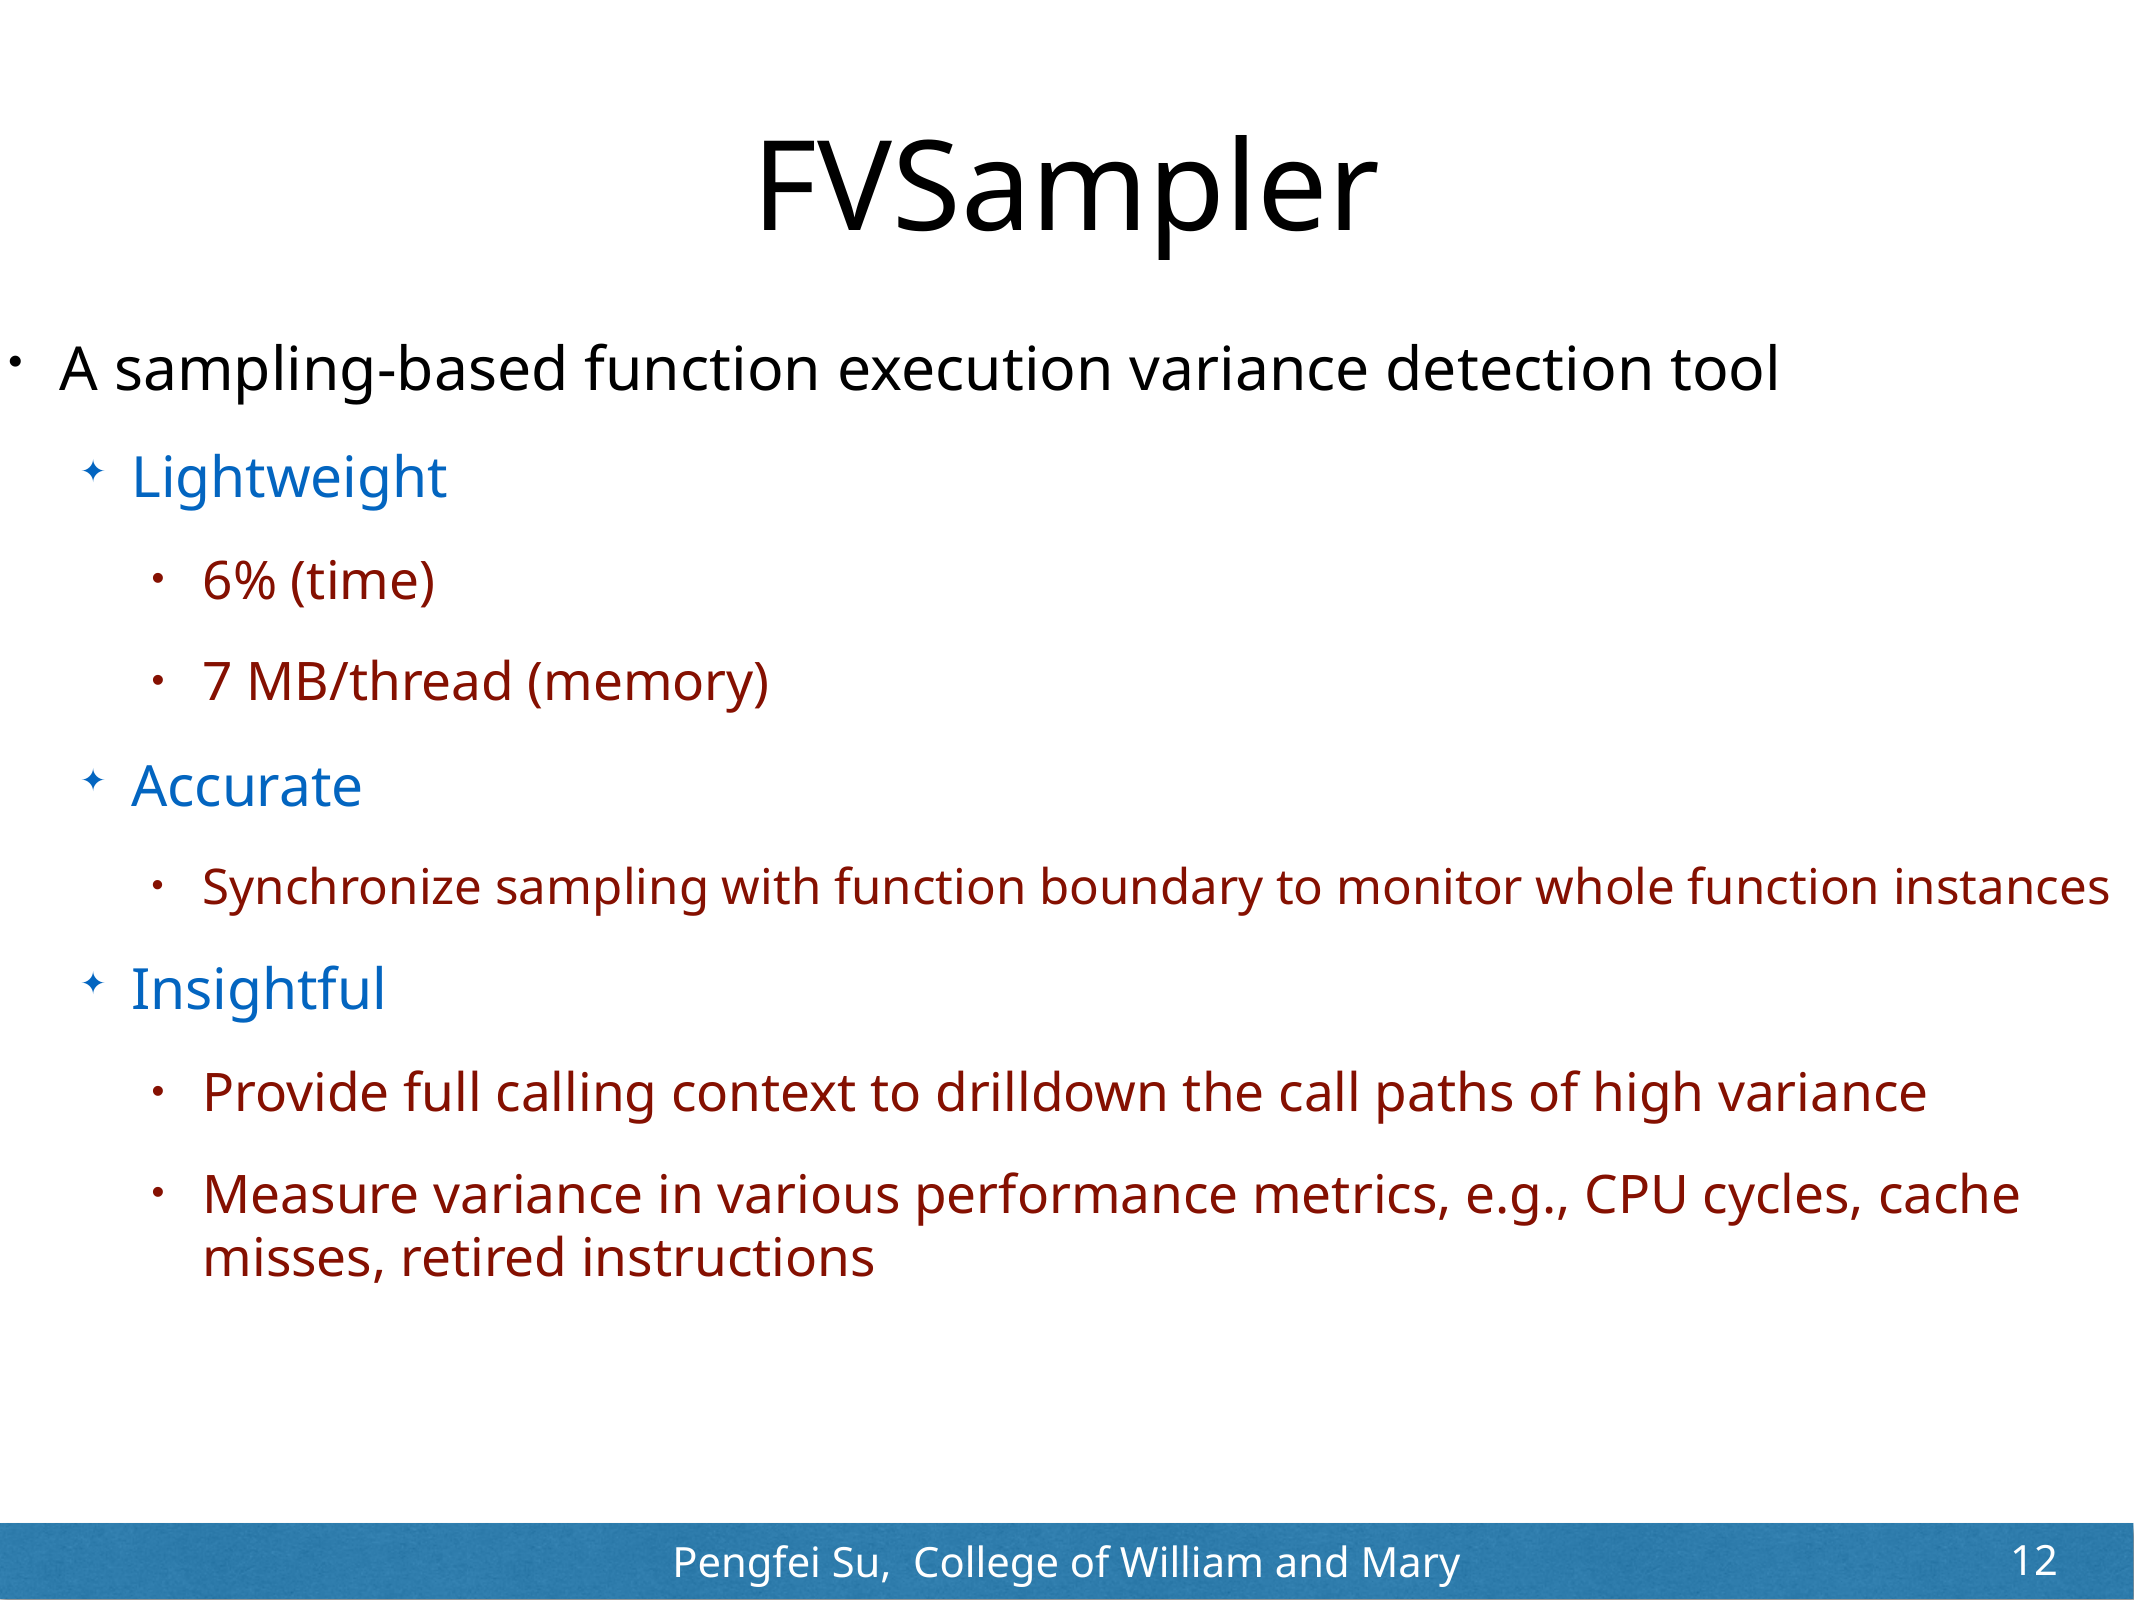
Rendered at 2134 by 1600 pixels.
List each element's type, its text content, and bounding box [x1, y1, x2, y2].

slide_number 12 [2001, 1525, 2068, 1593]
list A sampling-based function execution variance detection tool Lightweight 6% (time) 7 MB/thread (memory) Accurate Synchronize sampling with function boundary to monitor whole function instances Insightful Provide full calling context to drilldown the call paths of high variance Measure variance in various performance metrics, e.g., CPU cycles, cache misses, retired instructions [0, 320, 2134, 1354]
picture [0, 1523, 2134, 1599]
title FVSampler [155, 61, 1978, 301]
